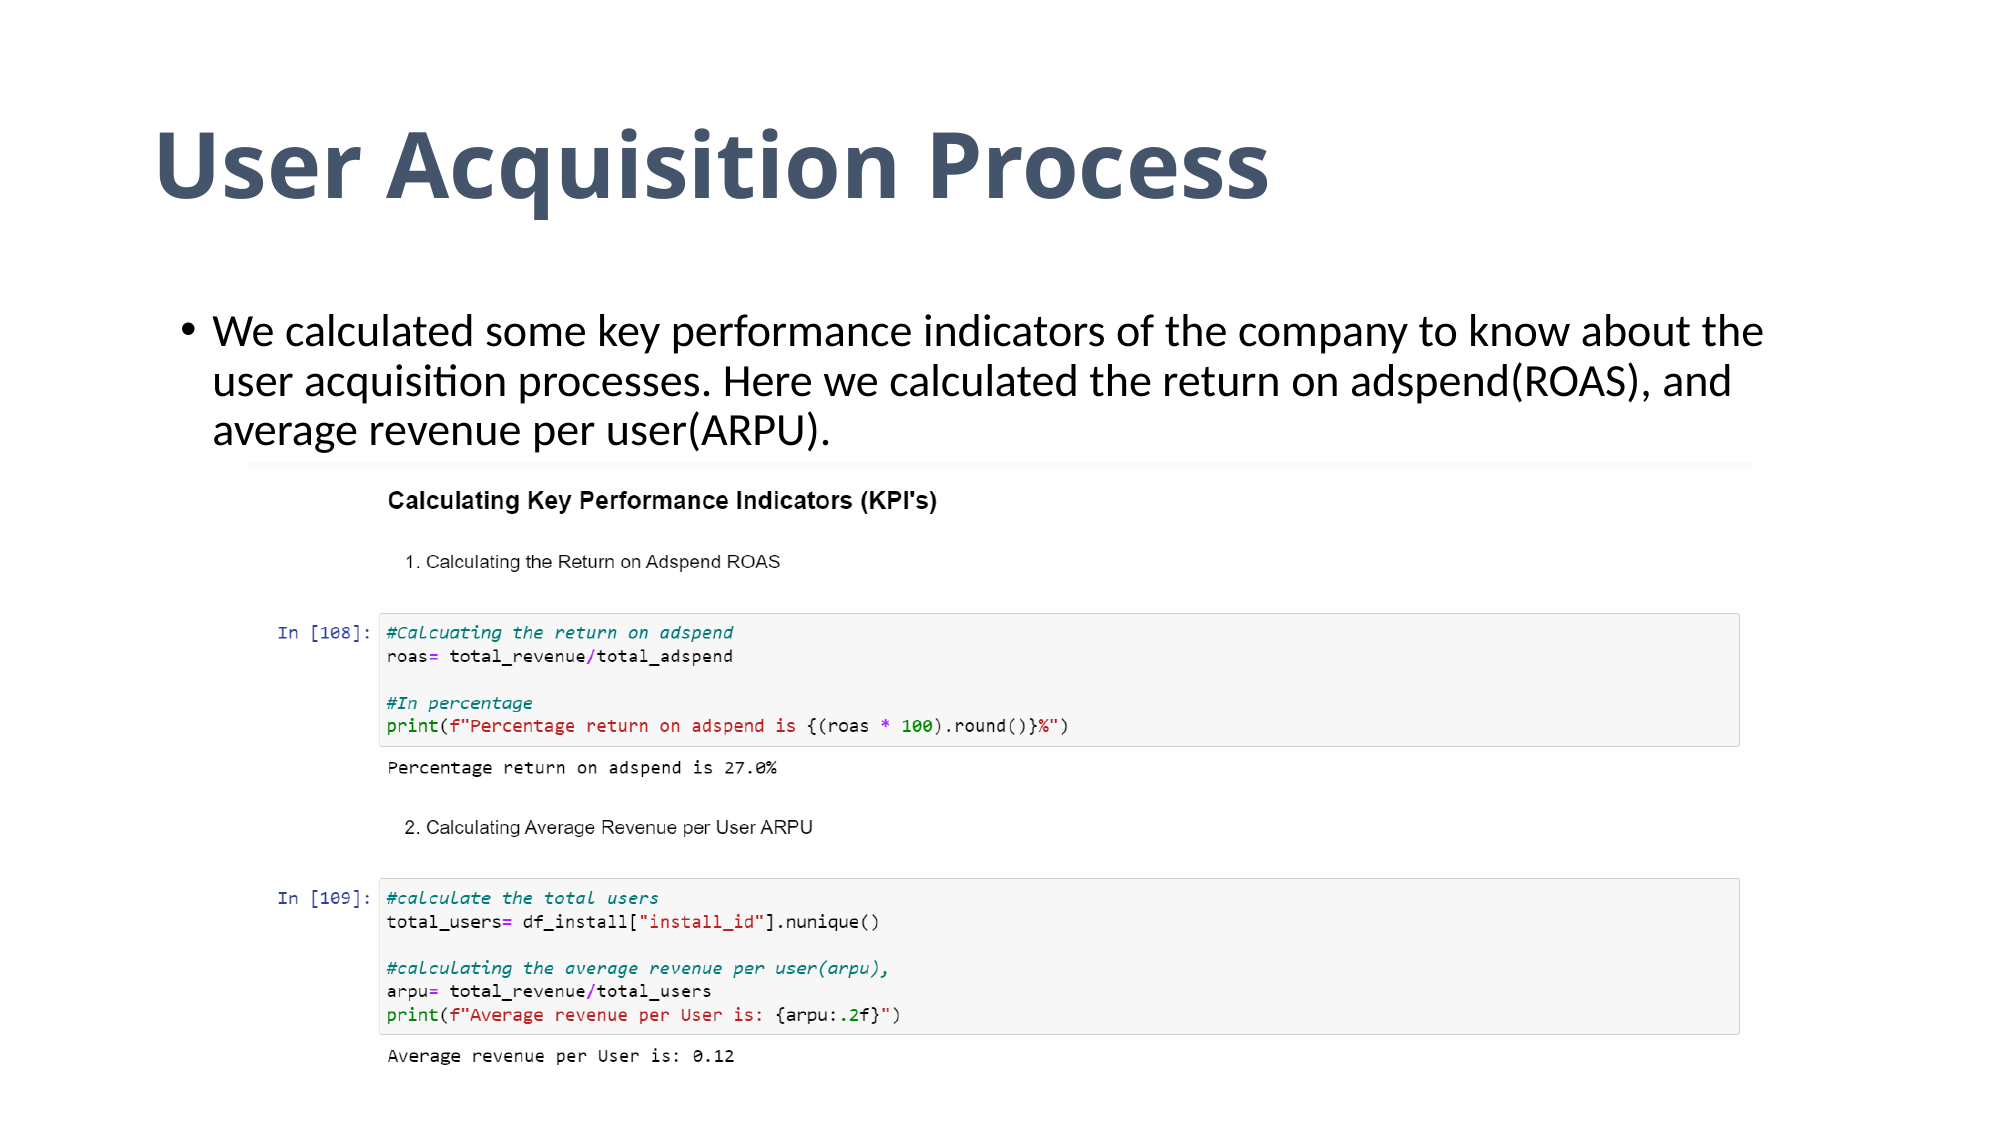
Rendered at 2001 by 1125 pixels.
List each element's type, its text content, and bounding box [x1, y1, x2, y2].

title User Acquisition Process [137, 59, 1863, 278]
list We calculated some key performance indicators of the company to know about the user acquisition processes. Here we calculated the return on adspend(ROAS), and average revenue per user(ARPU). [165, 299, 1863, 464]
picture [247, 463, 1753, 1084]
